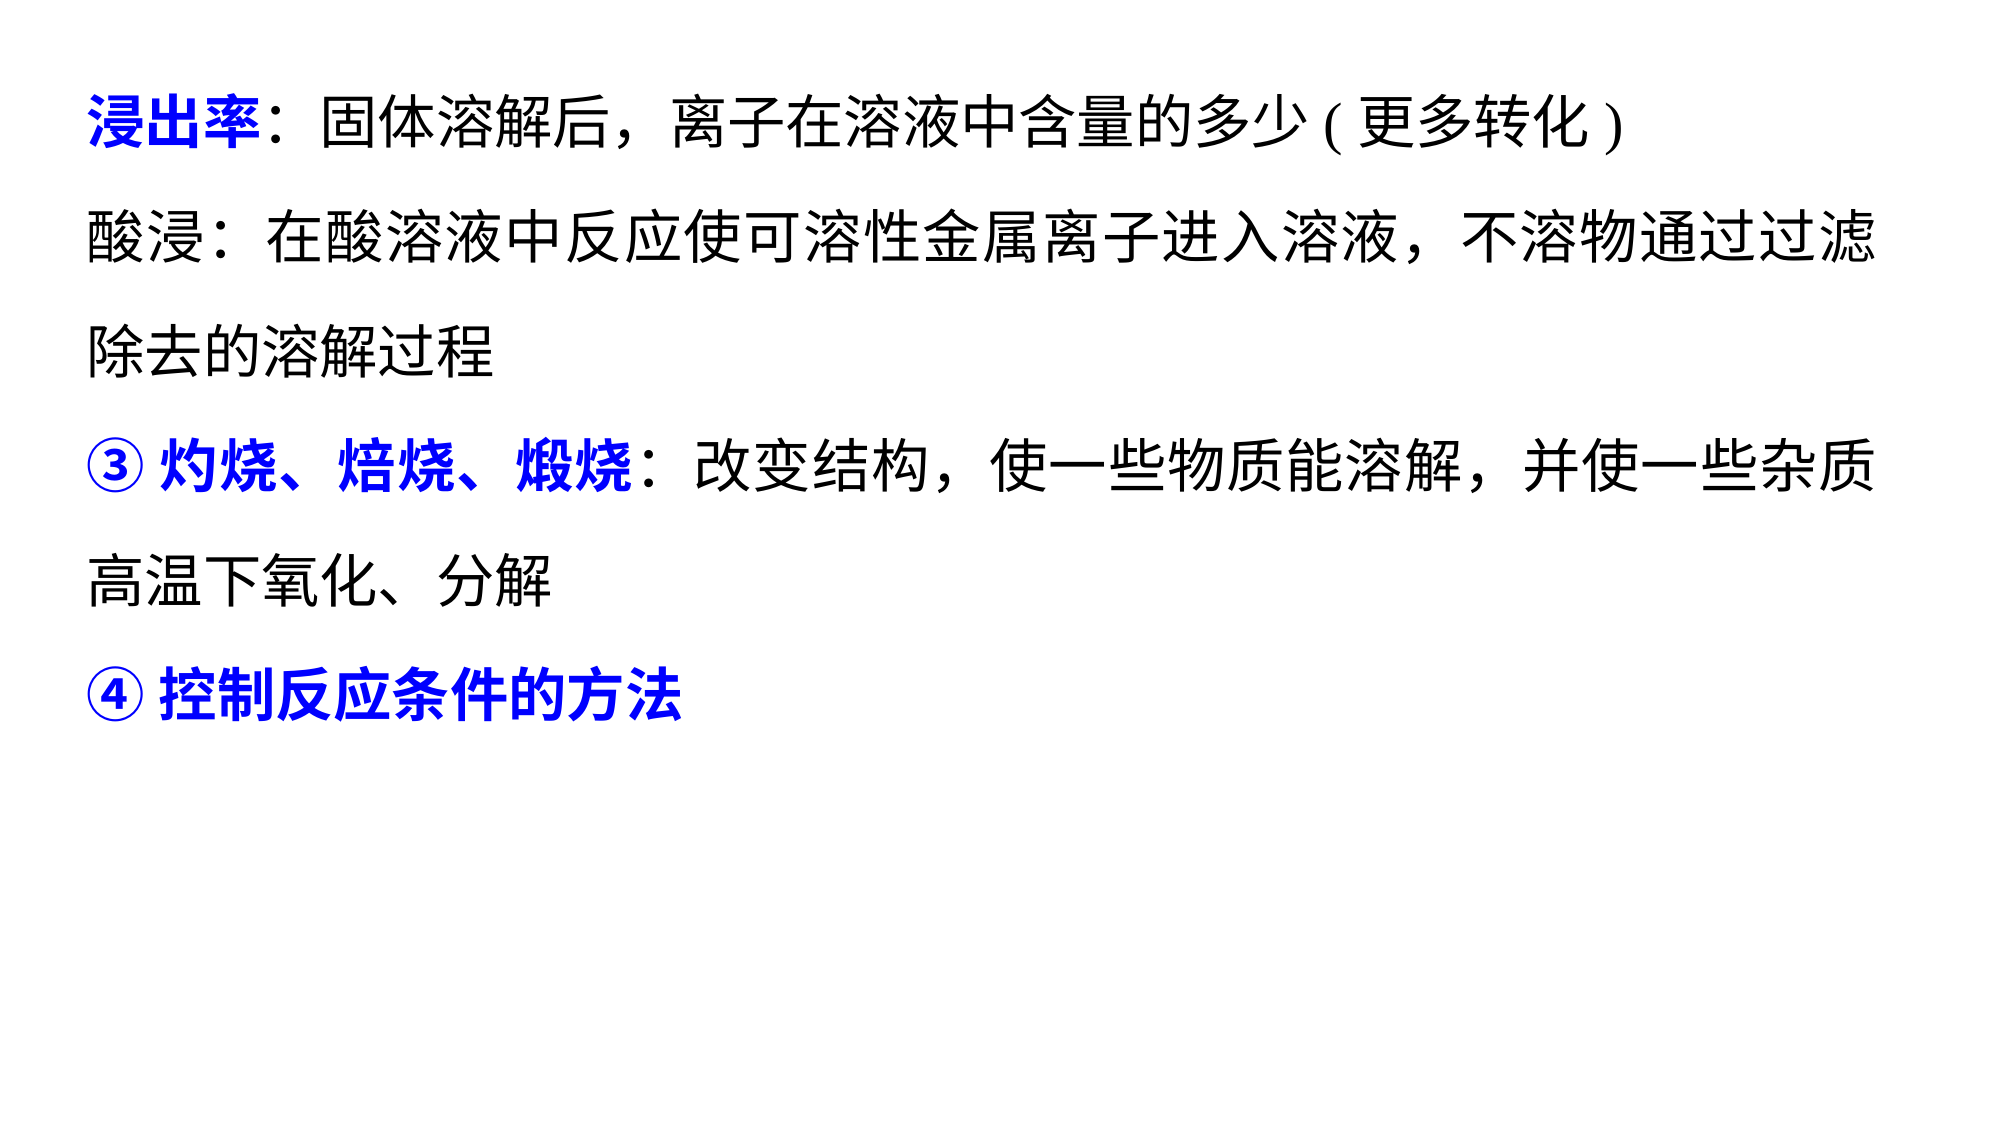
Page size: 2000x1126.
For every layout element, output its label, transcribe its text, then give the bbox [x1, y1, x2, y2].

text_box 浸出率：固体溶解后，离子在溶液中含量的多少(更多转化) 酸浸：在酸溶液中反应使可溶性金属离子进入溶液，不溶物通过过滤除去的溶解过程 ③灼烧、焙烧、煅烧：改变结构，使一些物质能溶解，并使一些杂质高温下氧化、分解 ④控制反应条件的方法 [66, 31, 1898, 739]
